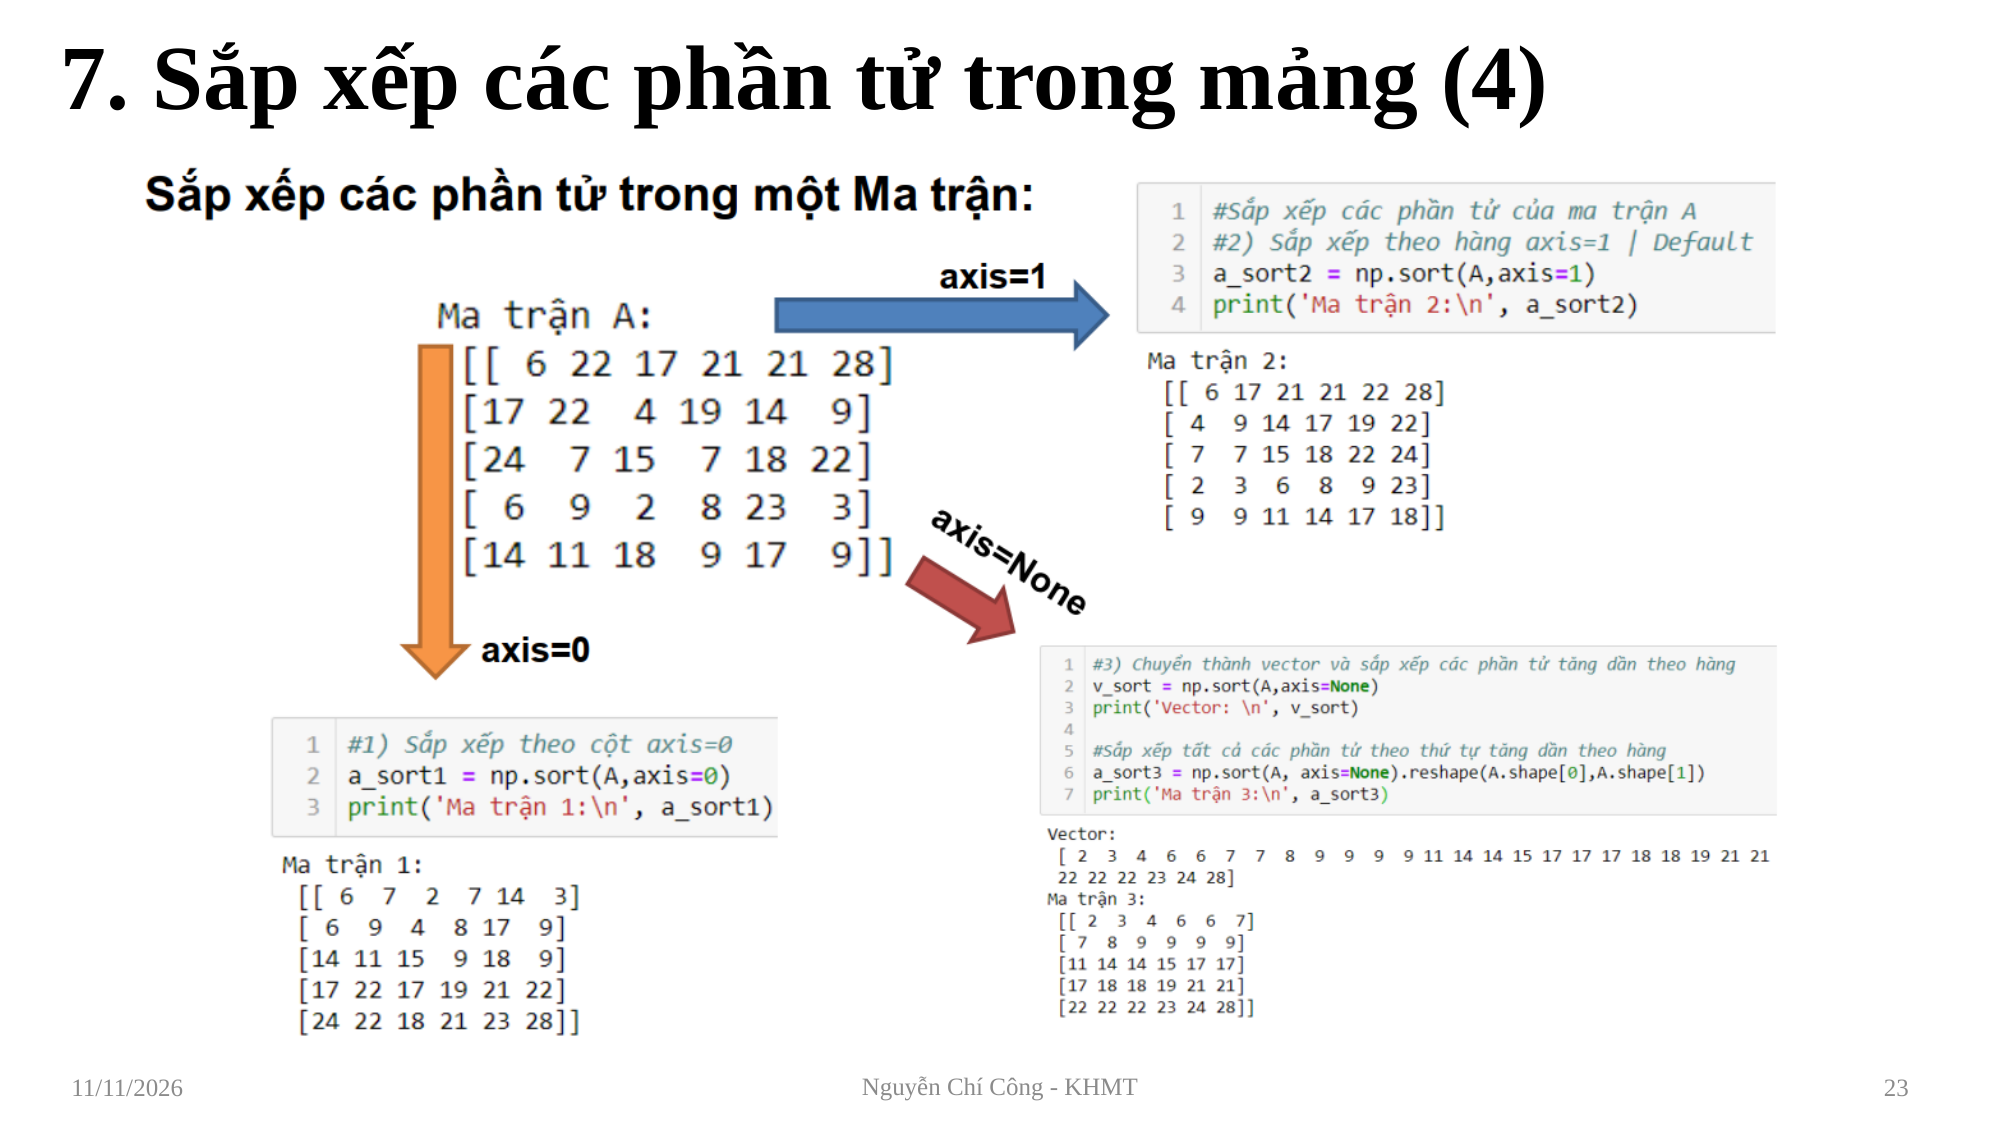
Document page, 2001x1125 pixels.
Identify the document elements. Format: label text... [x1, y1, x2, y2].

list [134, 162, 1846, 1046]
slide_number 23 [1573, 1067, 1924, 1106]
footer Nguyễn Chí Công - KHMT [662, 1067, 1338, 1103]
title 7. Sắp xếp các phần tử trong mảng (4) [45, 19, 1935, 140]
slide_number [56, 1067, 427, 1106]
